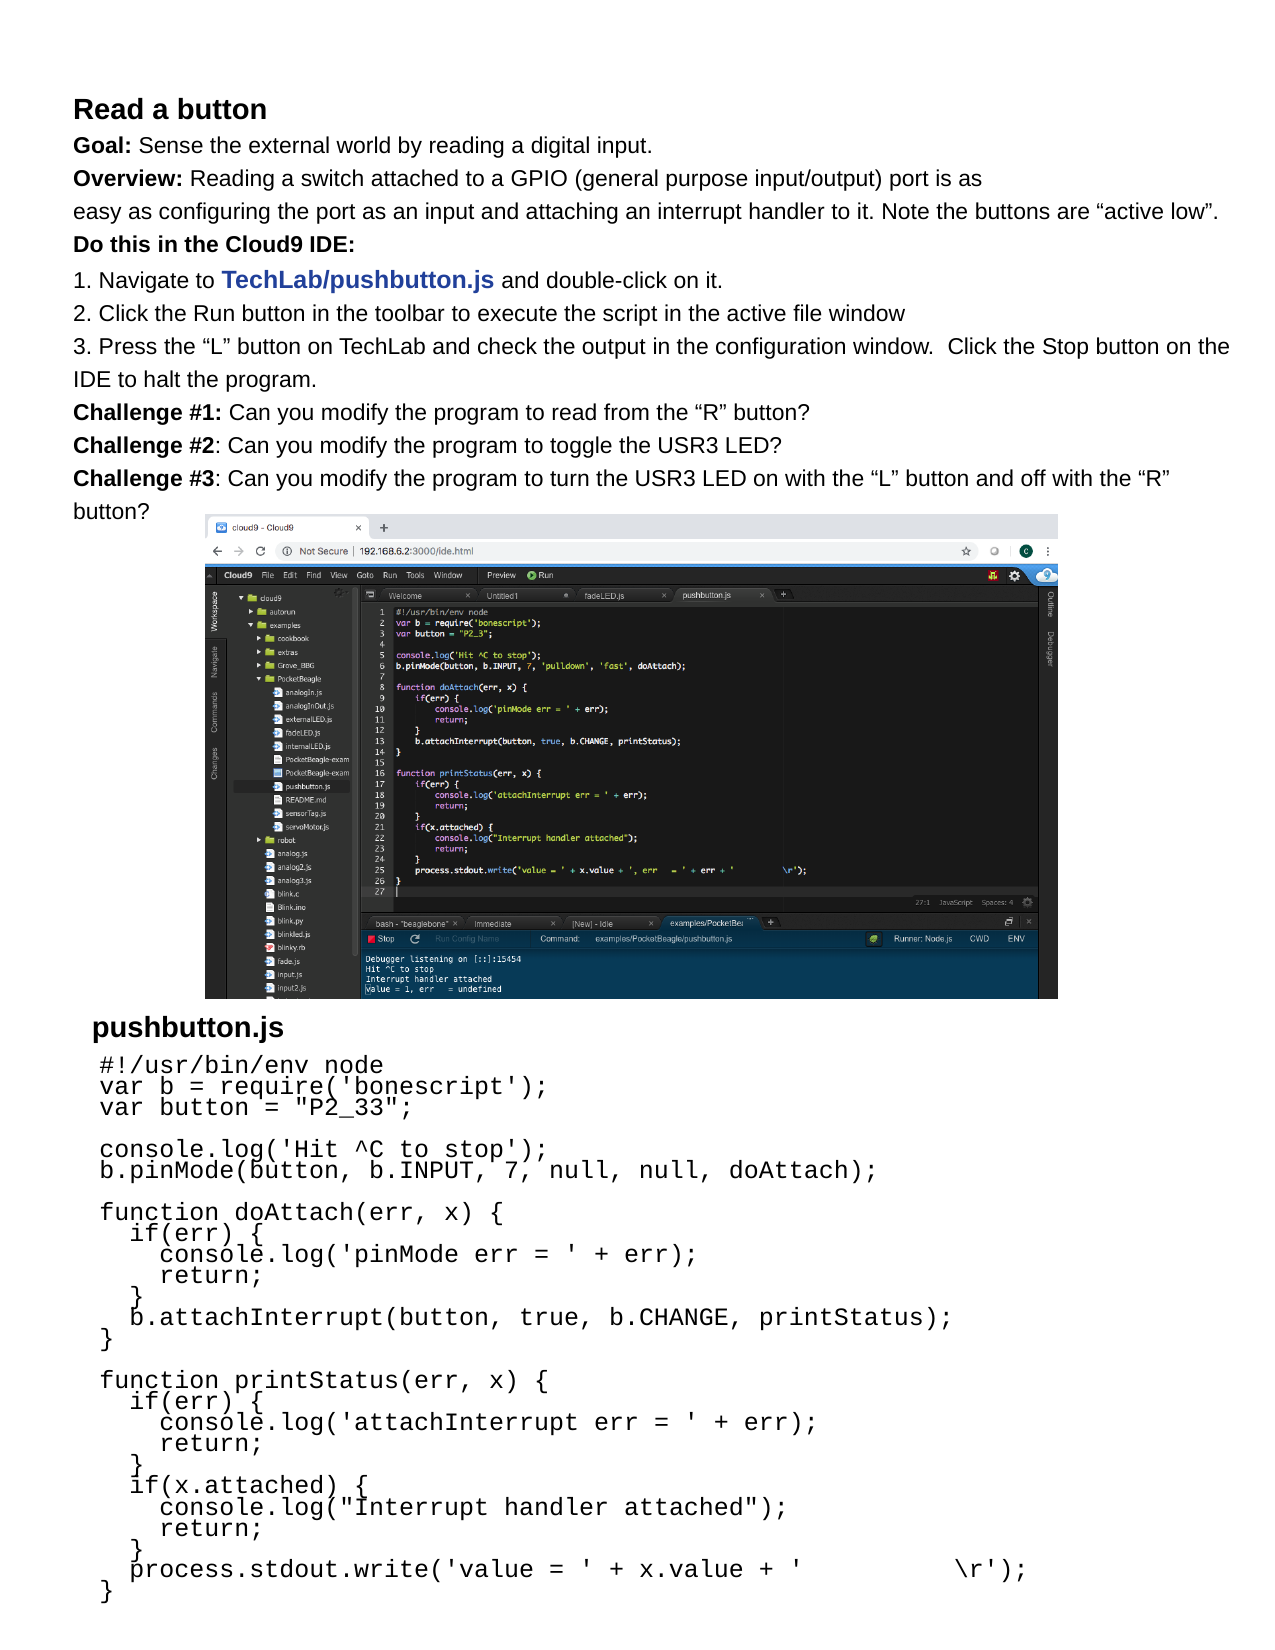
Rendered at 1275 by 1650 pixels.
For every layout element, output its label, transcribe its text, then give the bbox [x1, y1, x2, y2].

text_box pushbutton.js [77, 994, 300, 1052]
picture [205, 514, 1058, 1000]
text_box #!/usr/bin/env node var b = require('bonescript'); var button = "P2_33"; console.log('Hit ^C to stop'); b.pinMode(button, b.INPUT, 7, null, null, doAttach); function doAttach(err, x) { if(err) { console.log('pinMode err = ' + err); return; } b.attachInterrupt(button, true, b.CHANGE, printStatus); } function printStatus(err, x) { if(err) { console.log('attachInterrupt err = ' + err); return; } if(x.attached) { console.log("Interrupt handler attached"); return; } process.stdout.write('value = ' + x.value + ' \r'); } [84, 1050, 1045, 1612]
text_box Read a button Goal: Sense the external world by reading a digital input. Overview: Reading a switch attached to a GPIO (general purpose input/output) port is as easy as configuring the port as an input and attaching an interrupt handler to it. Note the buttons are “active low”. Do this in the Cloud9 IDE: 1. Navigate to TechLab/pushbutton.js and double-click on it. 2. Click the Run button in the toolbar to execute the script in the active file window 3. Press the “L” button on TechLab and check the output in the configuration window. Click the Stop button on the IDE to halt the program. Challenge #1: Can you modify the program to read from the “R” button? Challenge #2: Can you modify the program to toggle the USR3 LED? Challenge #3: Can you modify the program to turn the USR3 LED on with the “L” button and off with the “R” button? [58, 76, 1248, 532]
